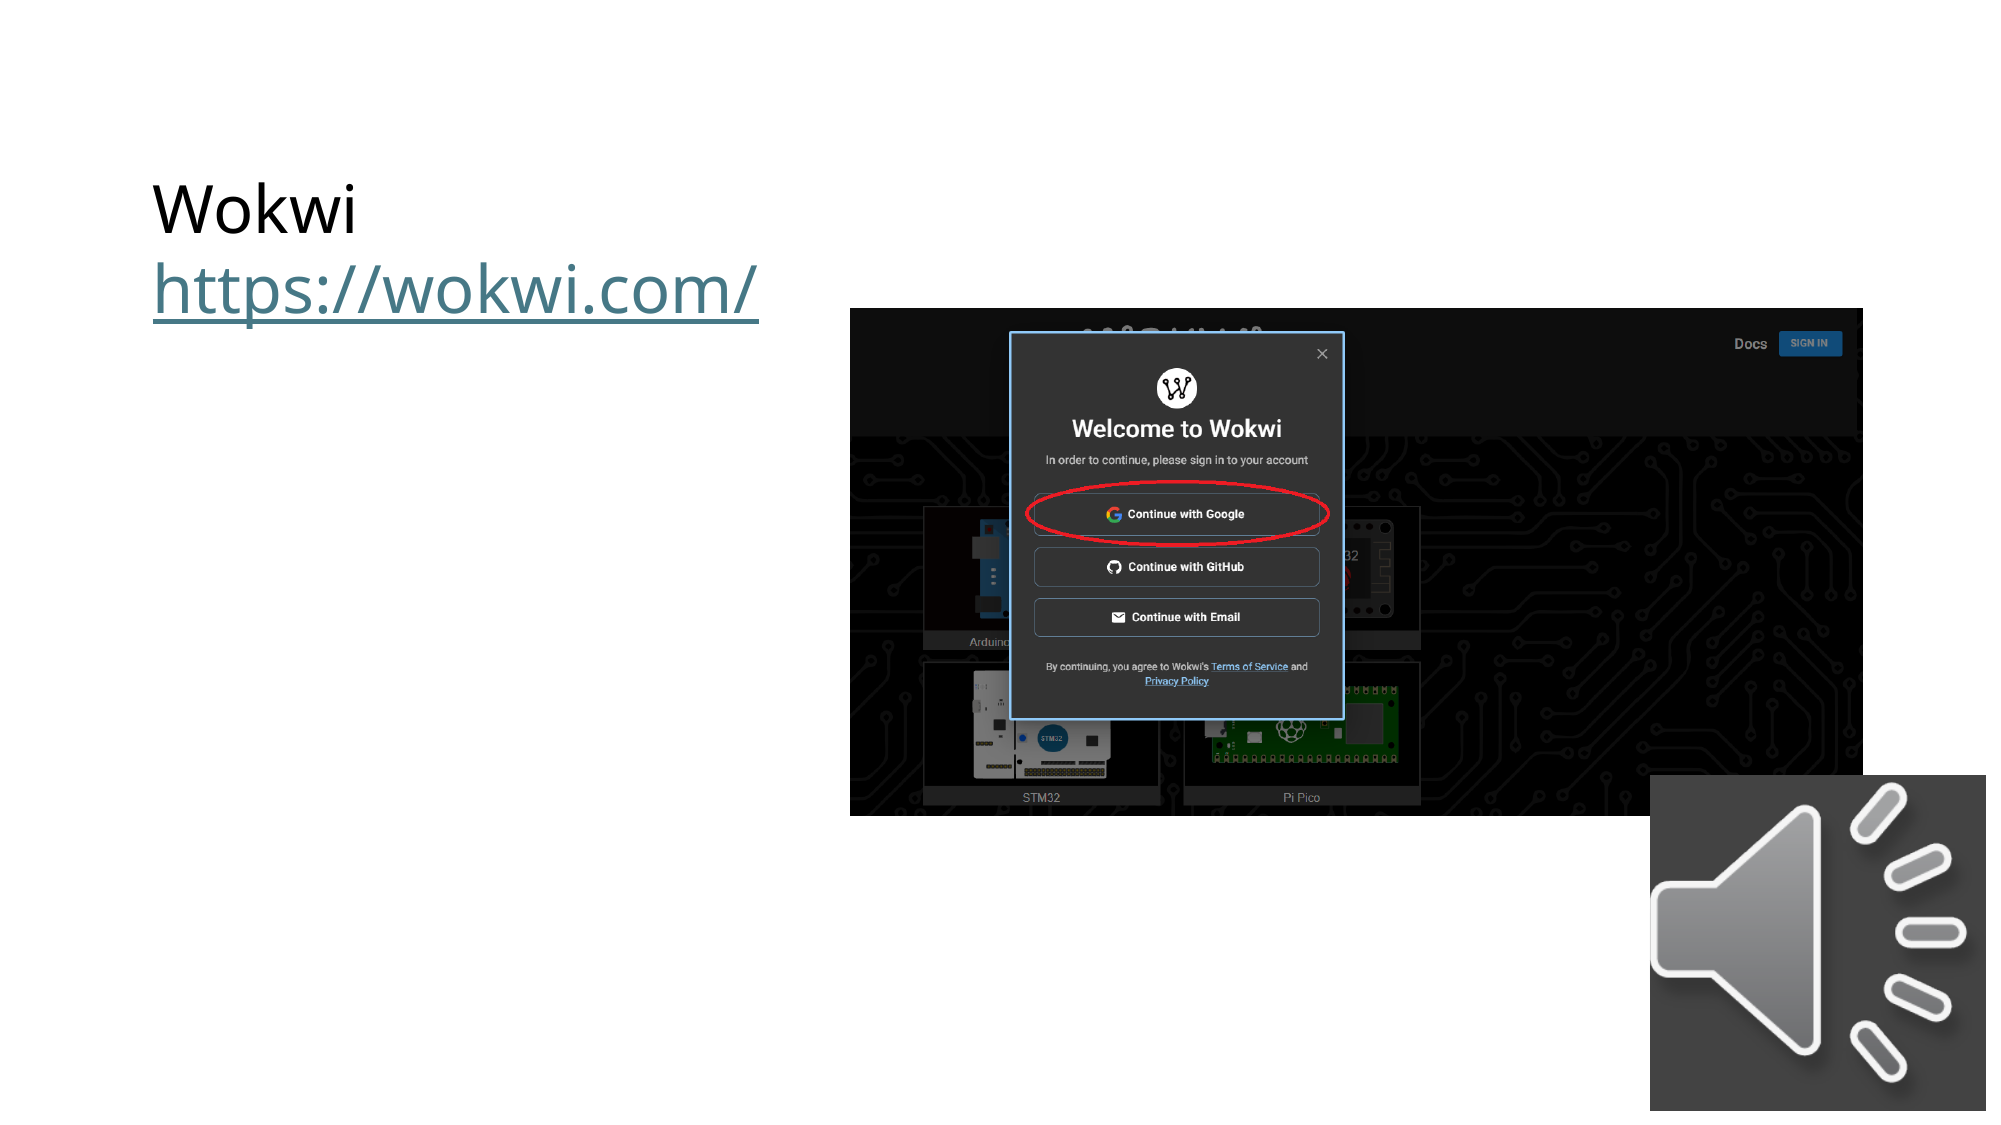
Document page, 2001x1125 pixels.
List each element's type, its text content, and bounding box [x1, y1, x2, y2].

picture [1648, 773, 1987, 1112]
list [849, 307, 1864, 816]
title Wokwi https://wokwi.com/ [137, 75, 783, 338]
